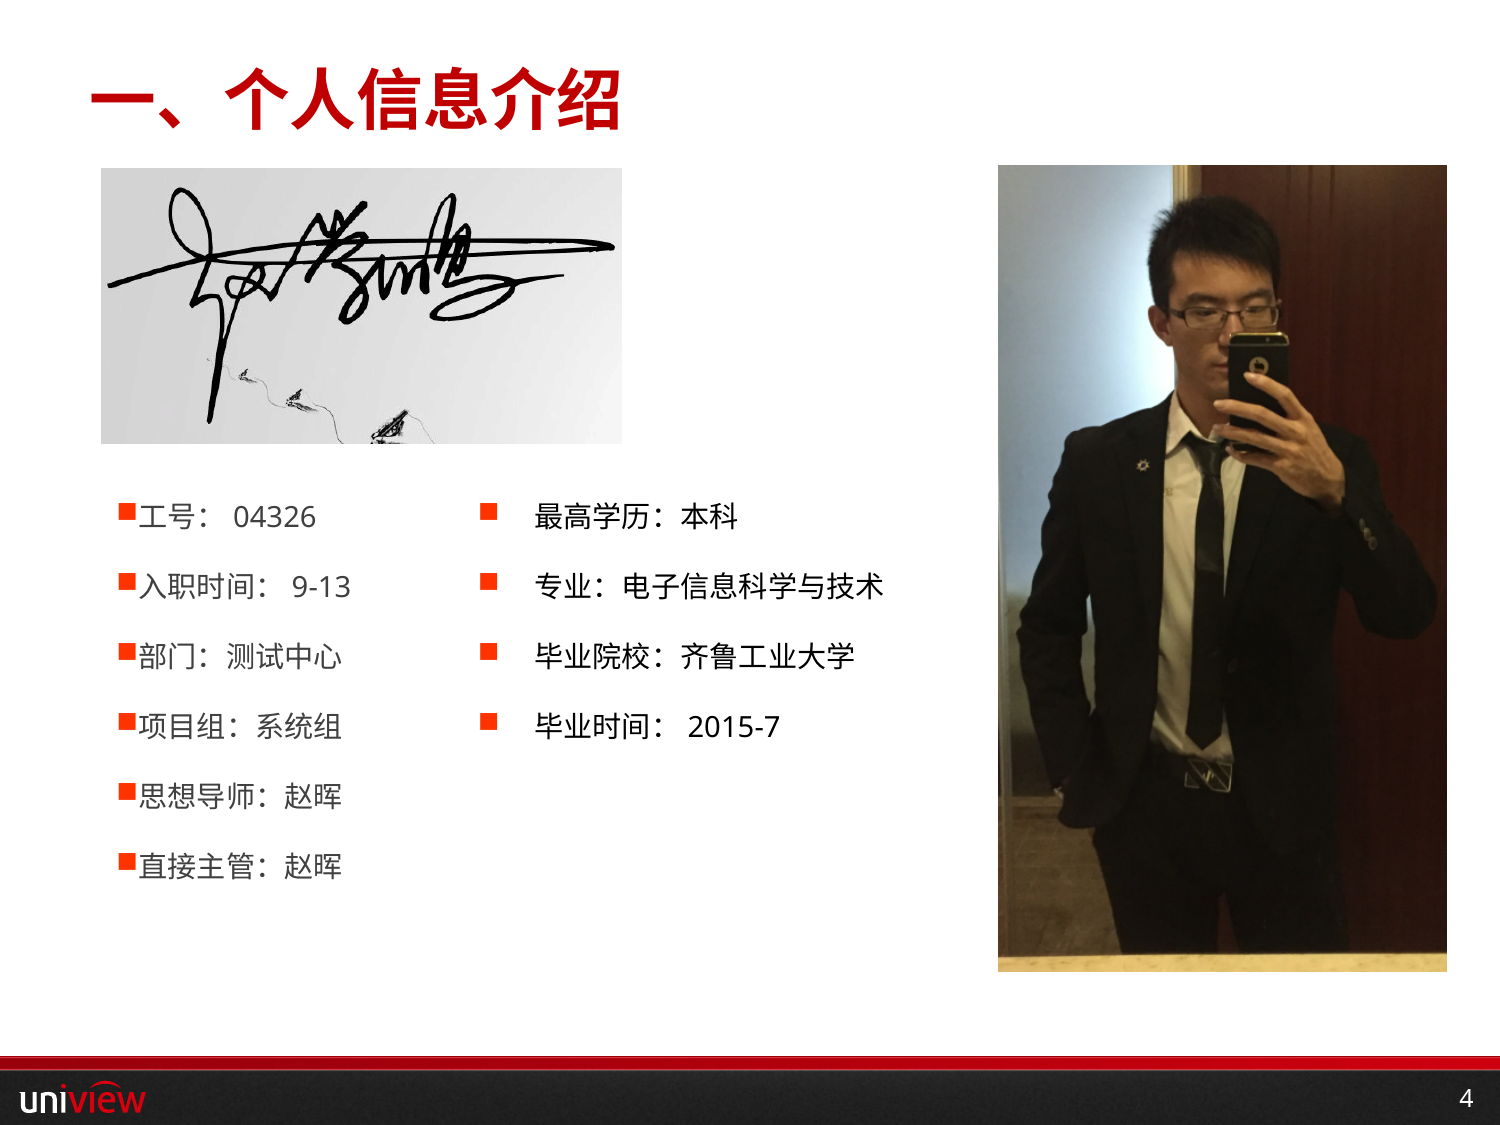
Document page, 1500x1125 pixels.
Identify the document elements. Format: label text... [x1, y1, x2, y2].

picture [1126, 1056, 1500, 1125]
picture [997, 165, 1447, 973]
title 一、个人信息介绍 [75, 50, 1447, 150]
picture [0, 1056, 101, 1125]
text_box 最高学历：本科 专业：电子信息科学与技术 毕业院校：齐鲁工业大学 毕业时间：2015-7 [463, 456, 1126, 1125]
text_box 工号：04326 入职时间：9-13 部门：测试中心 项目组：系统组 思想导师：赵晖 直接主管：赵晖 [101, 456, 463, 1125]
picture [101, 168, 622, 444]
